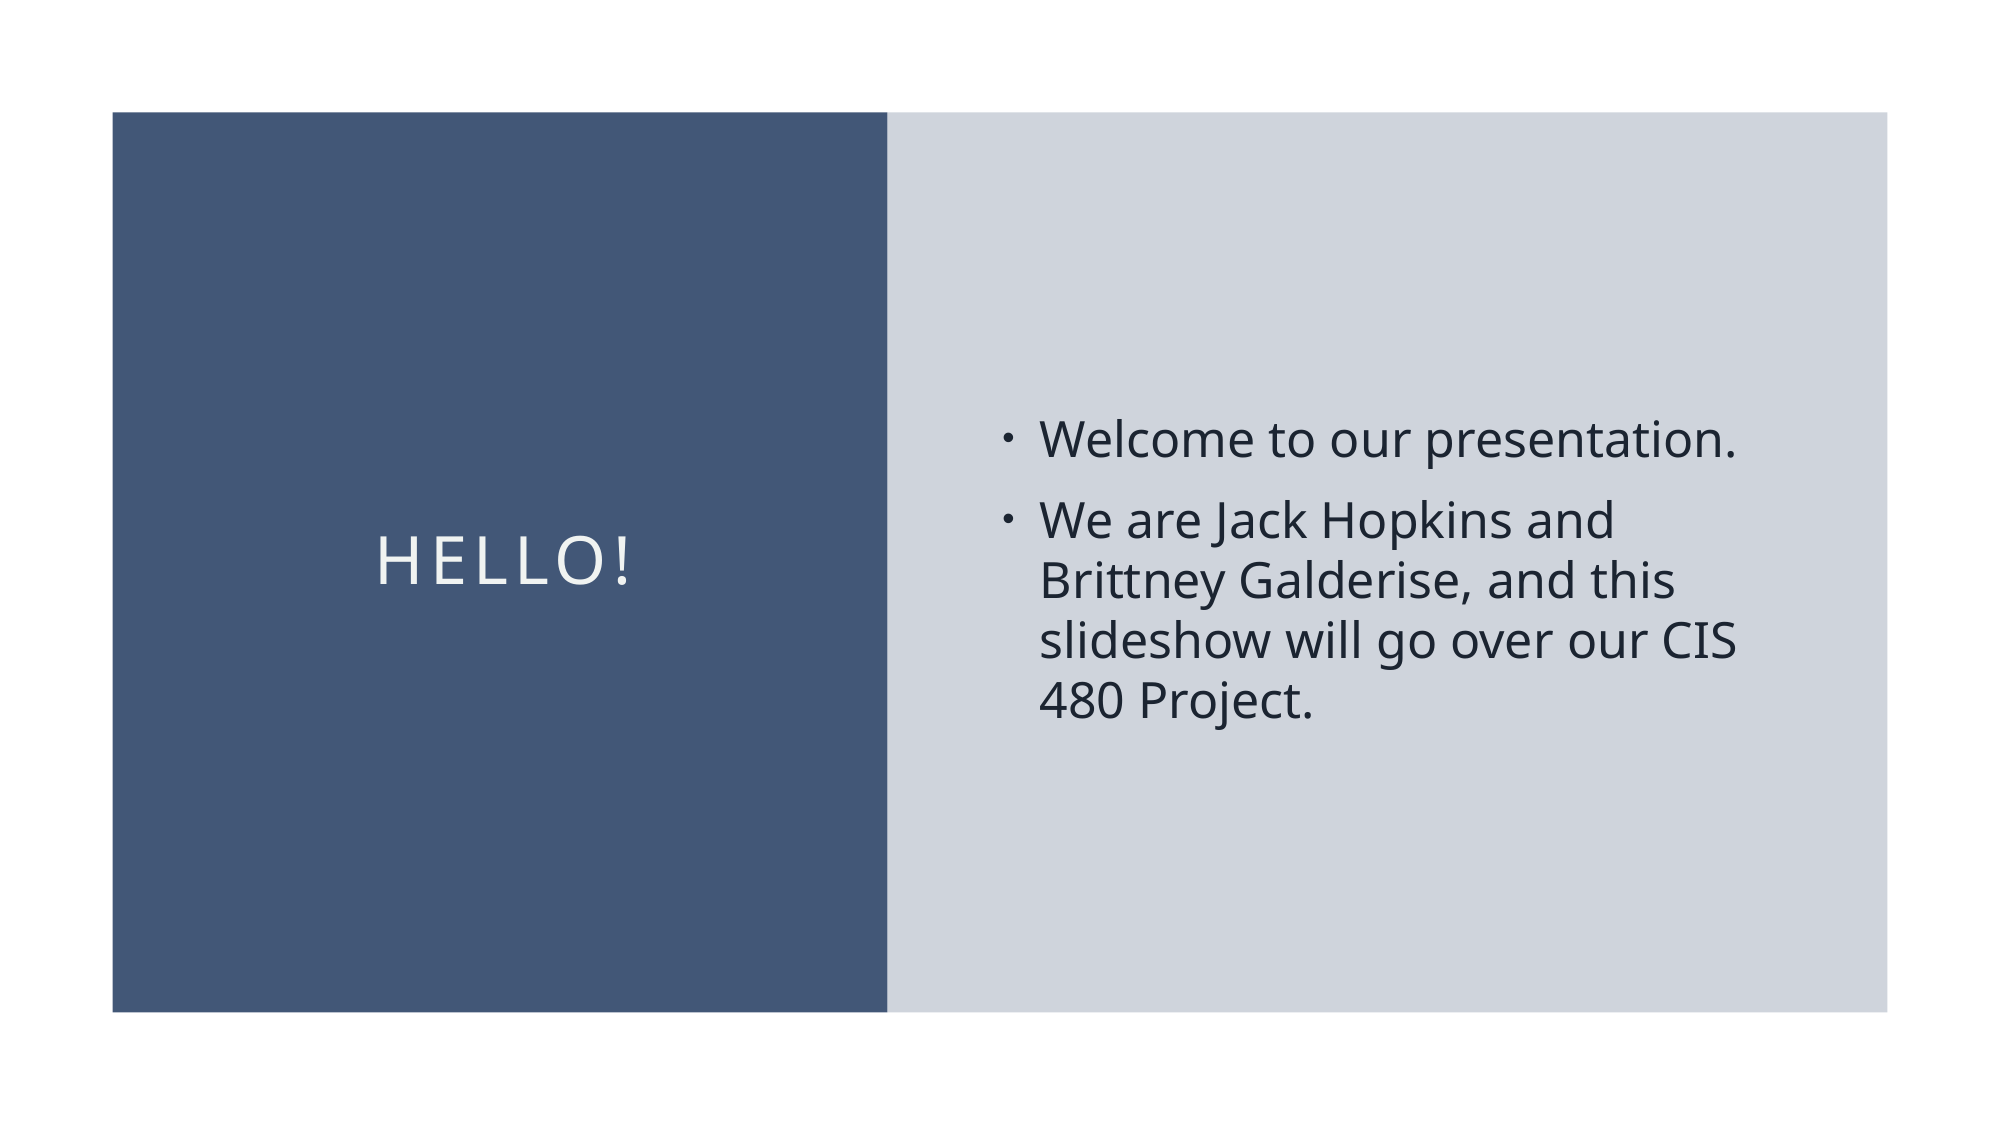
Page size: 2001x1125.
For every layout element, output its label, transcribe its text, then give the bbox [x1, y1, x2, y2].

text_box [886, 111, 1888, 1013]
title Hello! [225, 224, 782, 900]
text_box [111, 111, 886, 1013]
text_box [0, 0, 2000, 1125]
list Welcome to our presentation. We are Jack Hopkins and Brittney Galderise, and this slideshow will go over our CIS 480 Project. [987, 210, 1803, 926]
